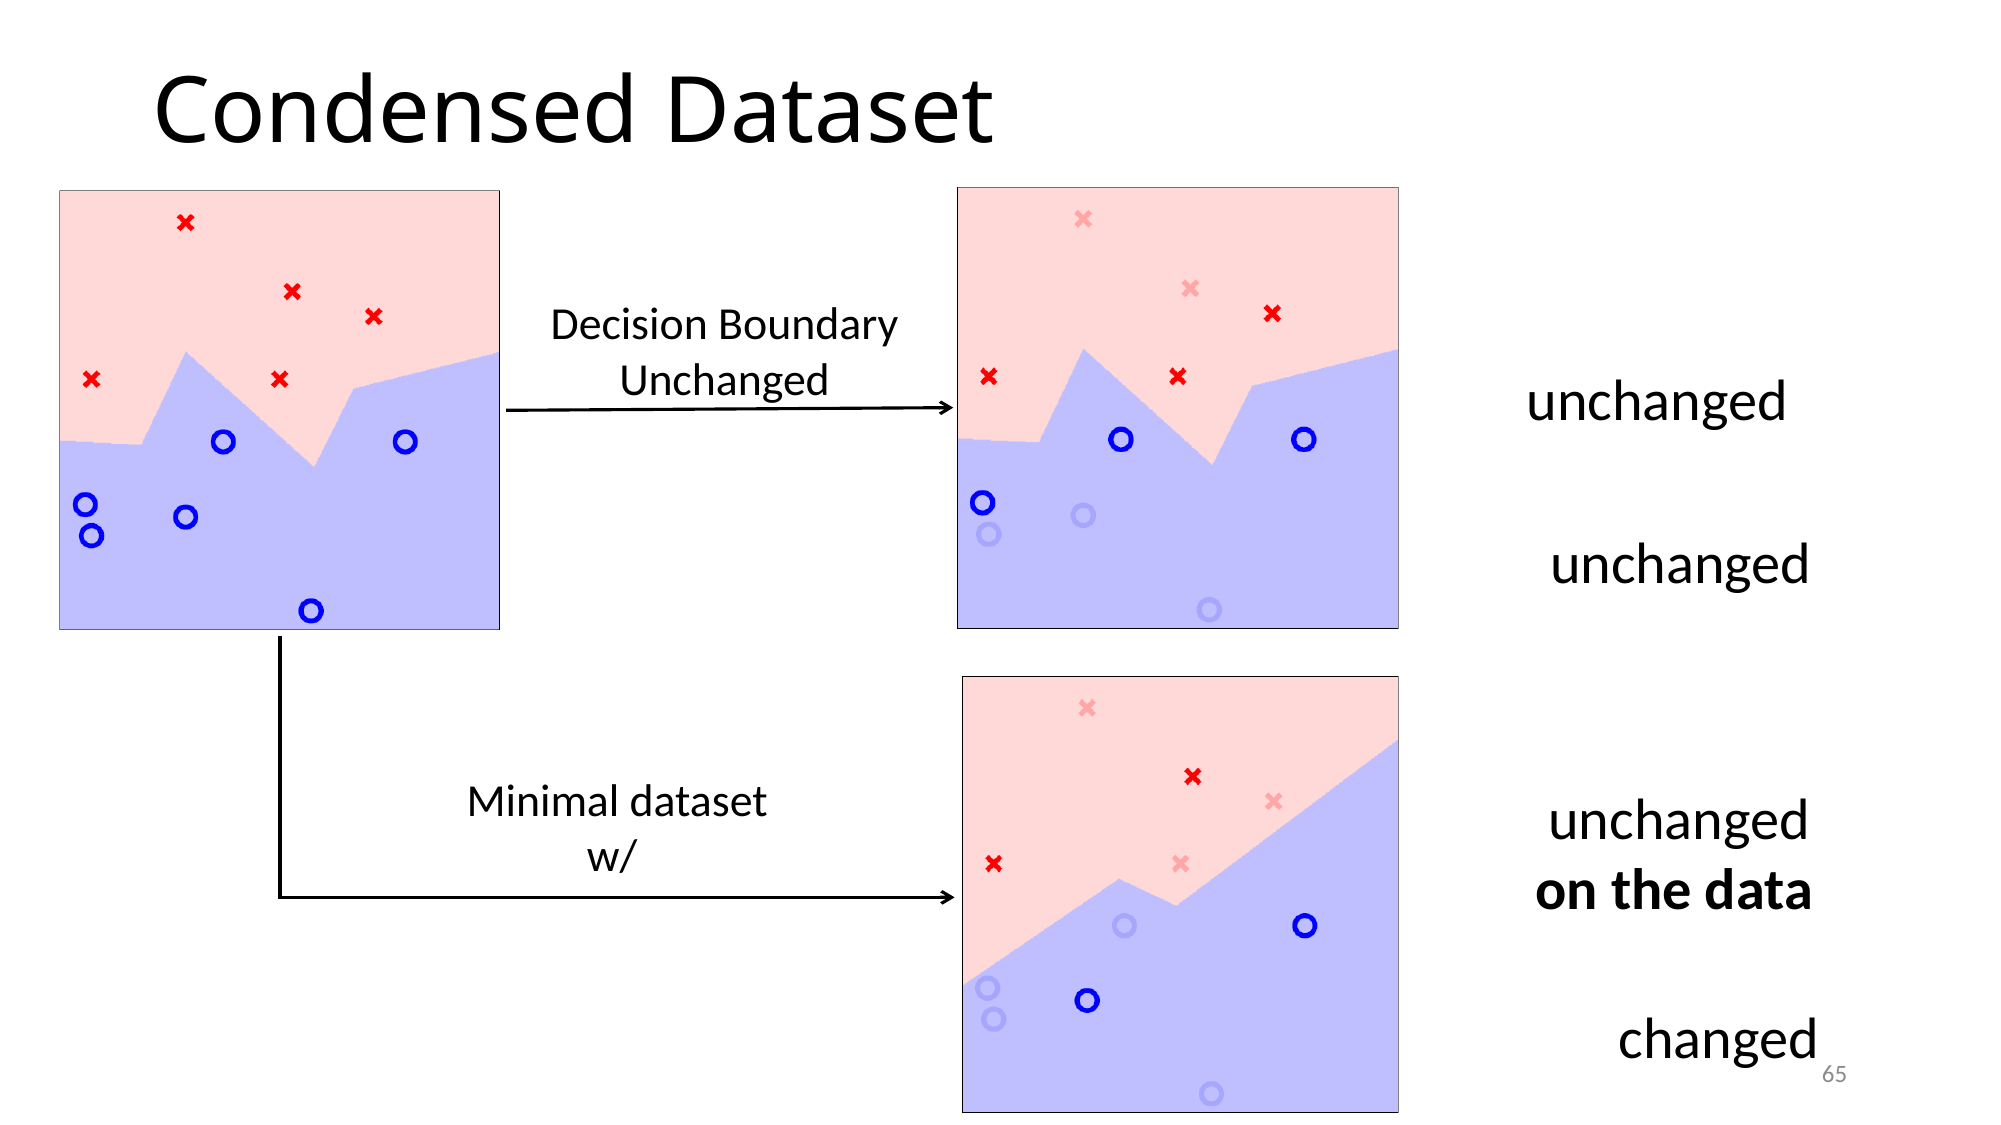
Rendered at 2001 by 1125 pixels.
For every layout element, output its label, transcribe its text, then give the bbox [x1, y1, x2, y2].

title Condensed Dataset [137, 4, 1863, 222]
picture [954, 669, 1412, 1125]
text_box Decision Boundary Unchanged [535, 286, 914, 407]
picture [53, 184, 507, 636]
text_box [486, 429, 749, 1104]
slide_number 65 [1412, 1042, 1863, 1103]
picture [953, 180, 1406, 635]
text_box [506, 407, 954, 411]
